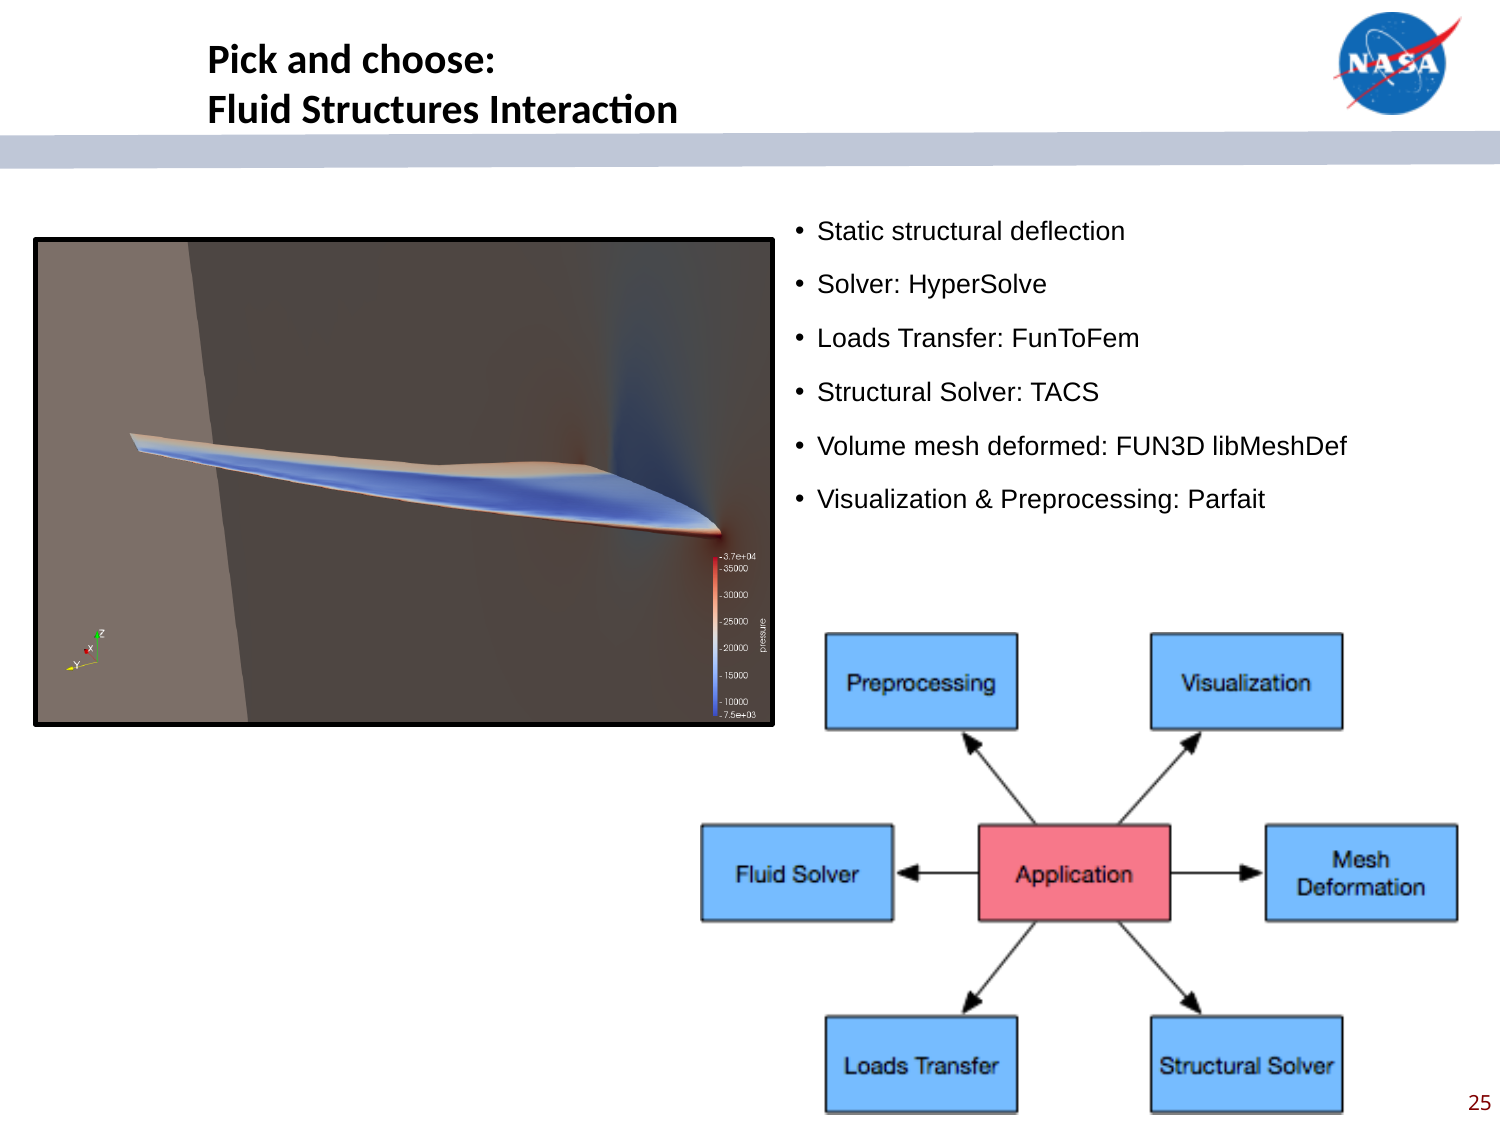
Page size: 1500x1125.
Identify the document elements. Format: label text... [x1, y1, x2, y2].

text_box Pick and choose: Fluid Structures Interaction [199, 24, 950, 140]
slide_number 25 [1457, 1084, 1500, 1125]
list Static structural deflection Solver: HyperSolve Loads Transfer: FunToFem Structural Solver: TACS Volume mesh deformed: FUN3D libMeshDef Visualization & Preprocessing: Parfait [786, 209, 1500, 533]
picture [37, 241, 1461, 1116]
picture [1333, 12, 1462, 115]
